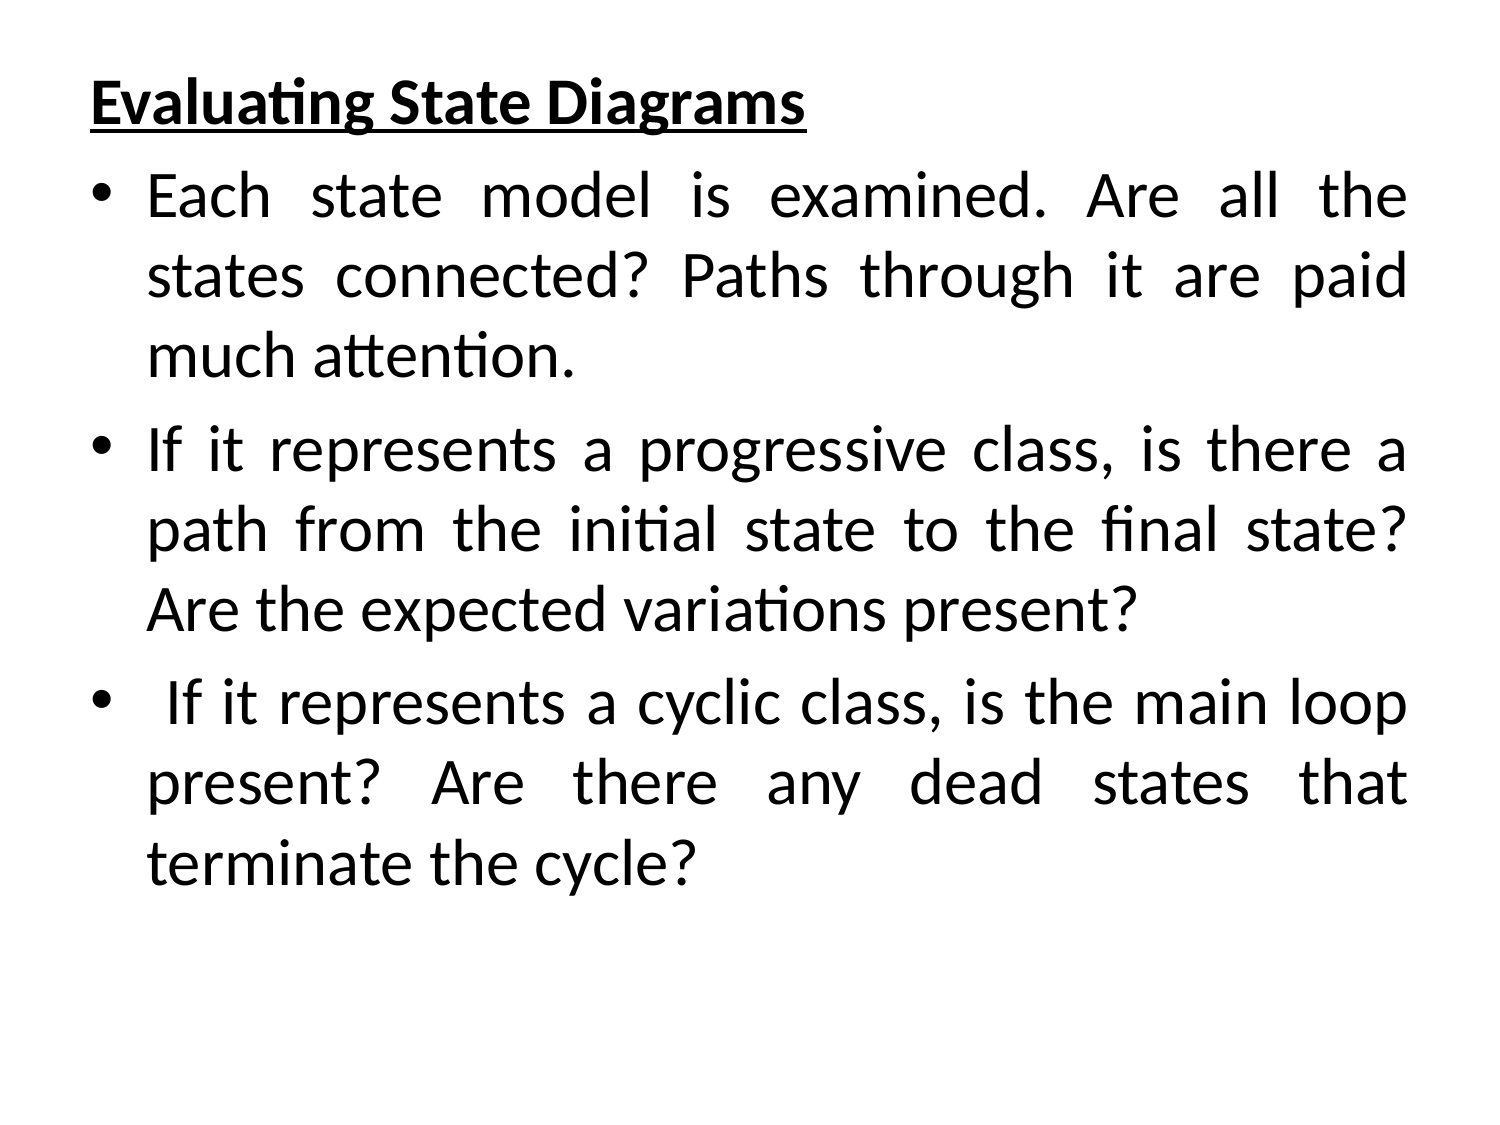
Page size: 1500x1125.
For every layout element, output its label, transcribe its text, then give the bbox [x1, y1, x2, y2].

list Evaluating State Diagrams Each state model is examined. Are all the states connected? Paths through it are paid much attention. If it represents a progressive class, is there a path from the initial state to the final state? Are the expected variations present? If it represents a cyclic class, is the main loop present? Are there any dead states that terminate the cycle? [75, 50, 1425, 1005]
